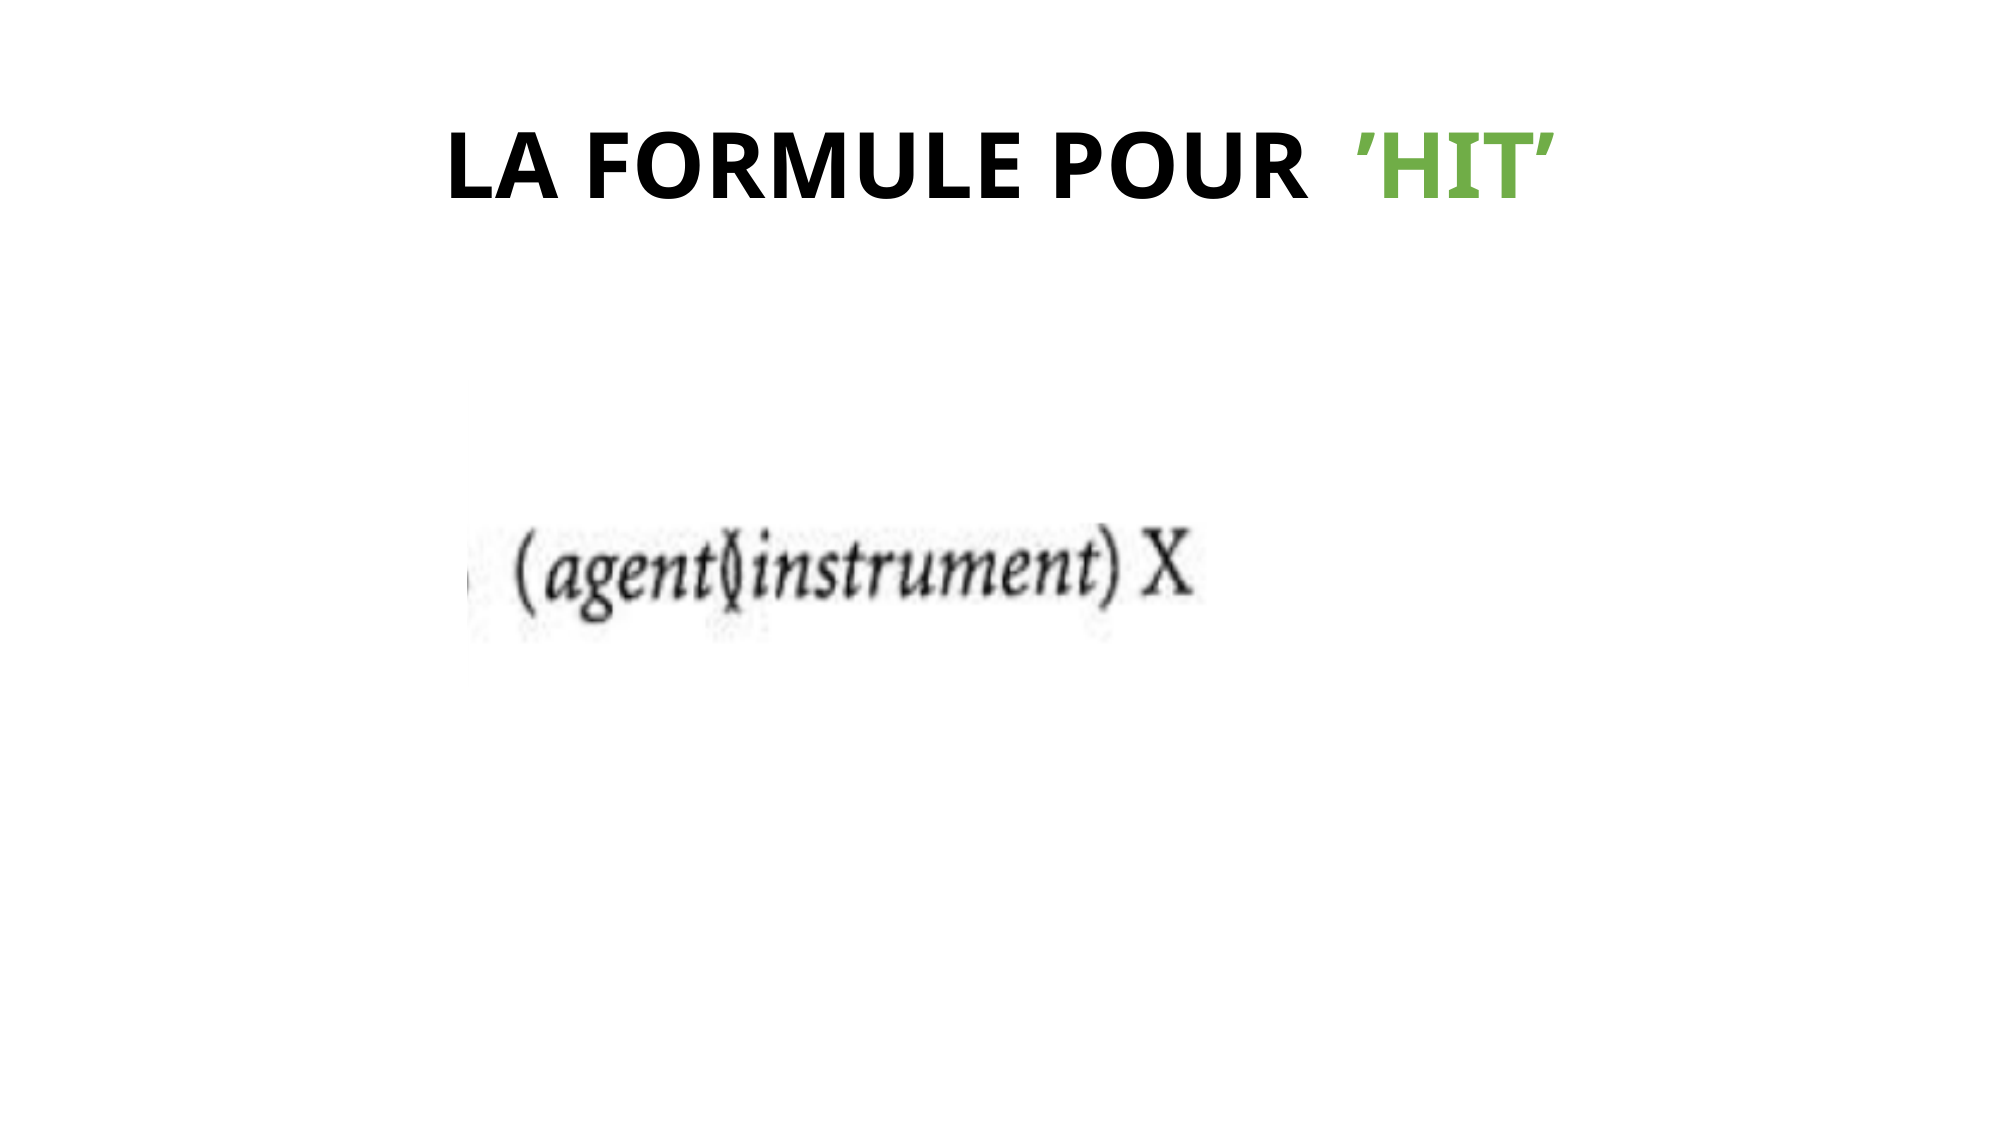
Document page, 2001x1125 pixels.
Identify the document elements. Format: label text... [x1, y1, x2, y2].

title LA FORMULE POUR ’HIT’ [137, 59, 1863, 278]
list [467, 380, 1444, 687]
